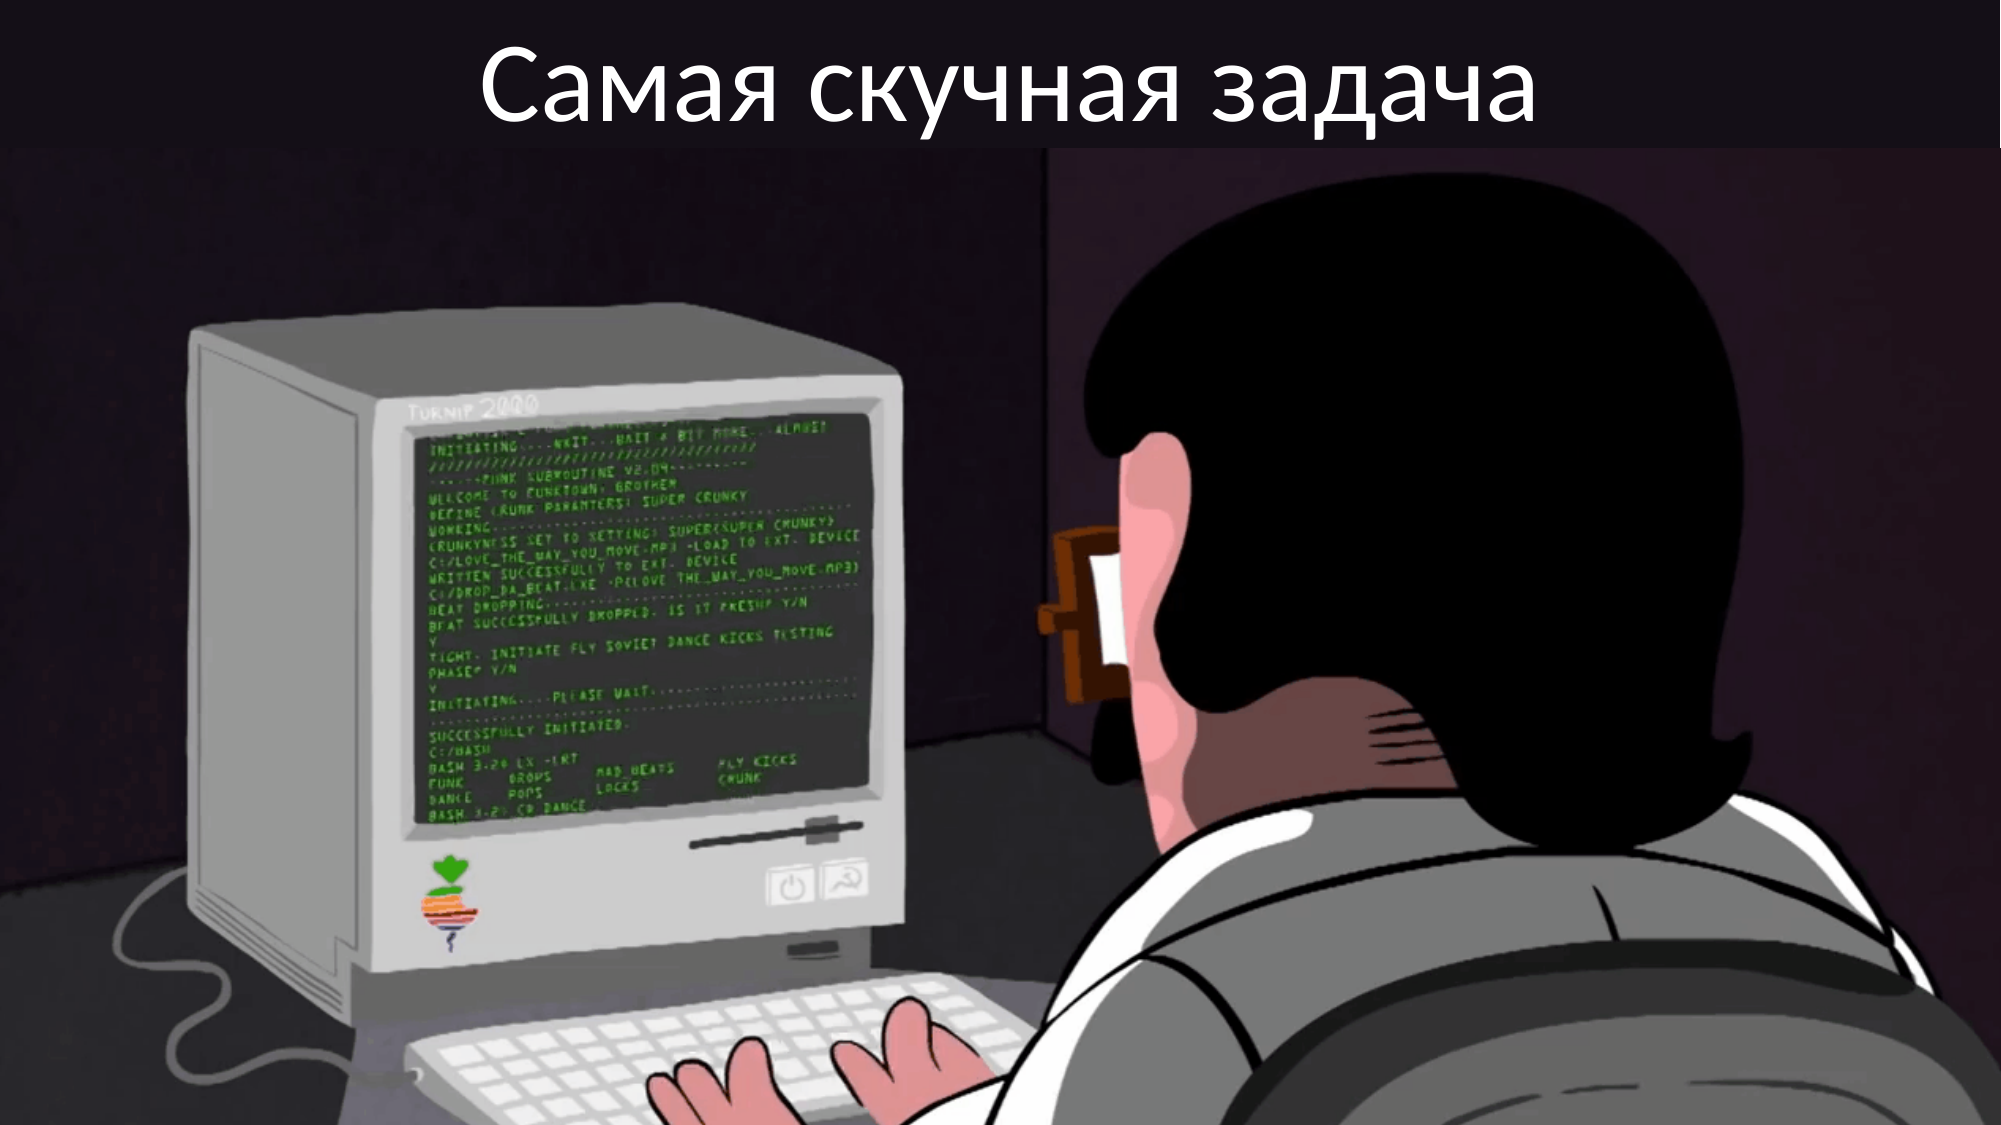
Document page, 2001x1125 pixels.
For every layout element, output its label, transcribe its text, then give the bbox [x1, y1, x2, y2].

text_box Самая скучная задача [464, 0, 1557, 148]
picture [0, 148, 2001, 1125]
